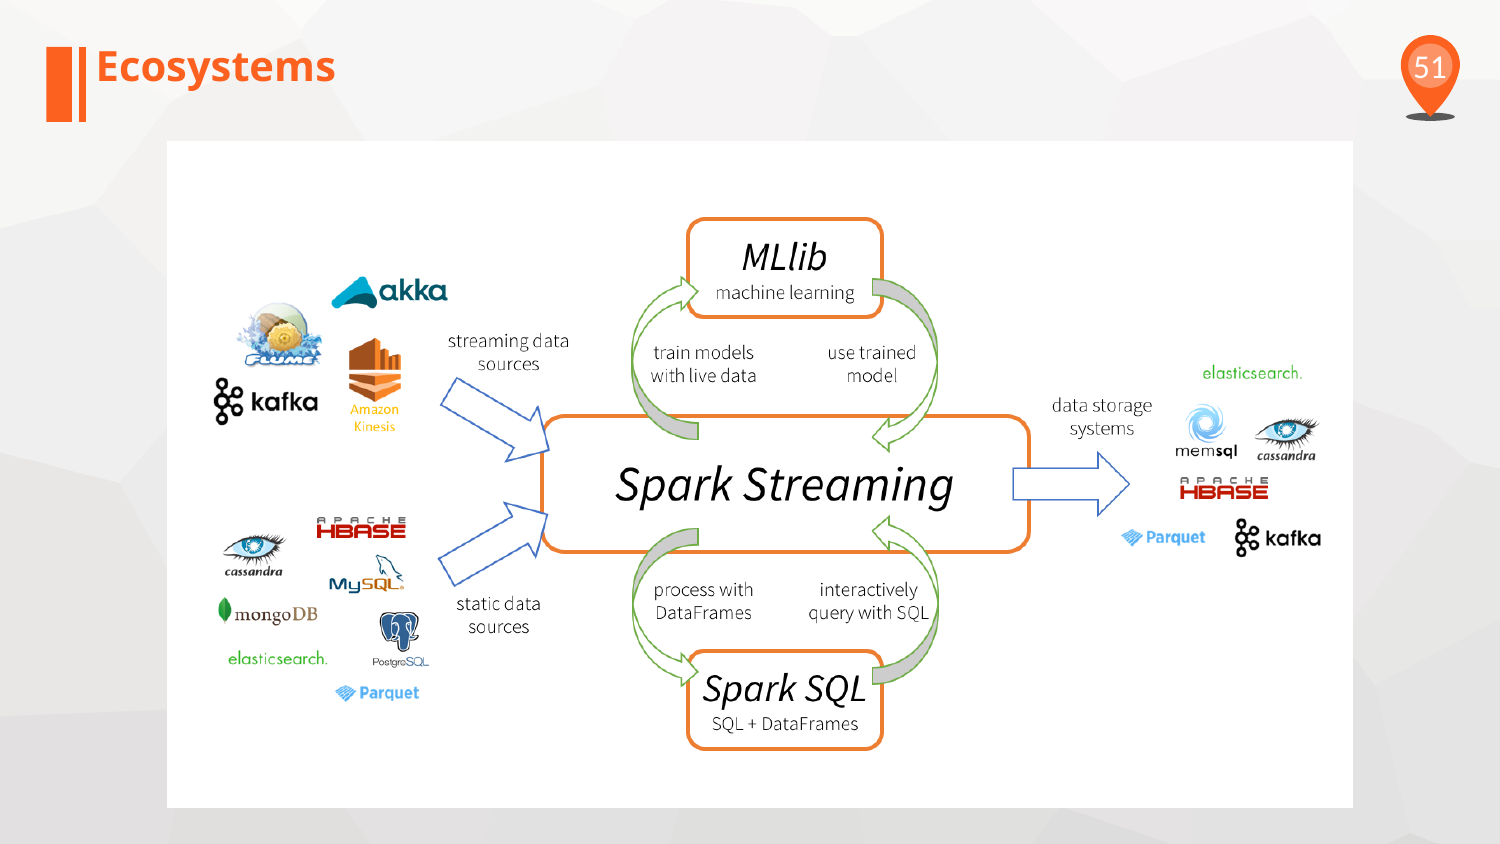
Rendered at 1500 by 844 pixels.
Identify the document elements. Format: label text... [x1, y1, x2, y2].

text_box Ecosystems [80, 32, 351, 97]
picture [0, 0, 1500, 844]
slide_number 51 [1254, 42, 1500, 88]
text_box [44, 45, 74, 124]
